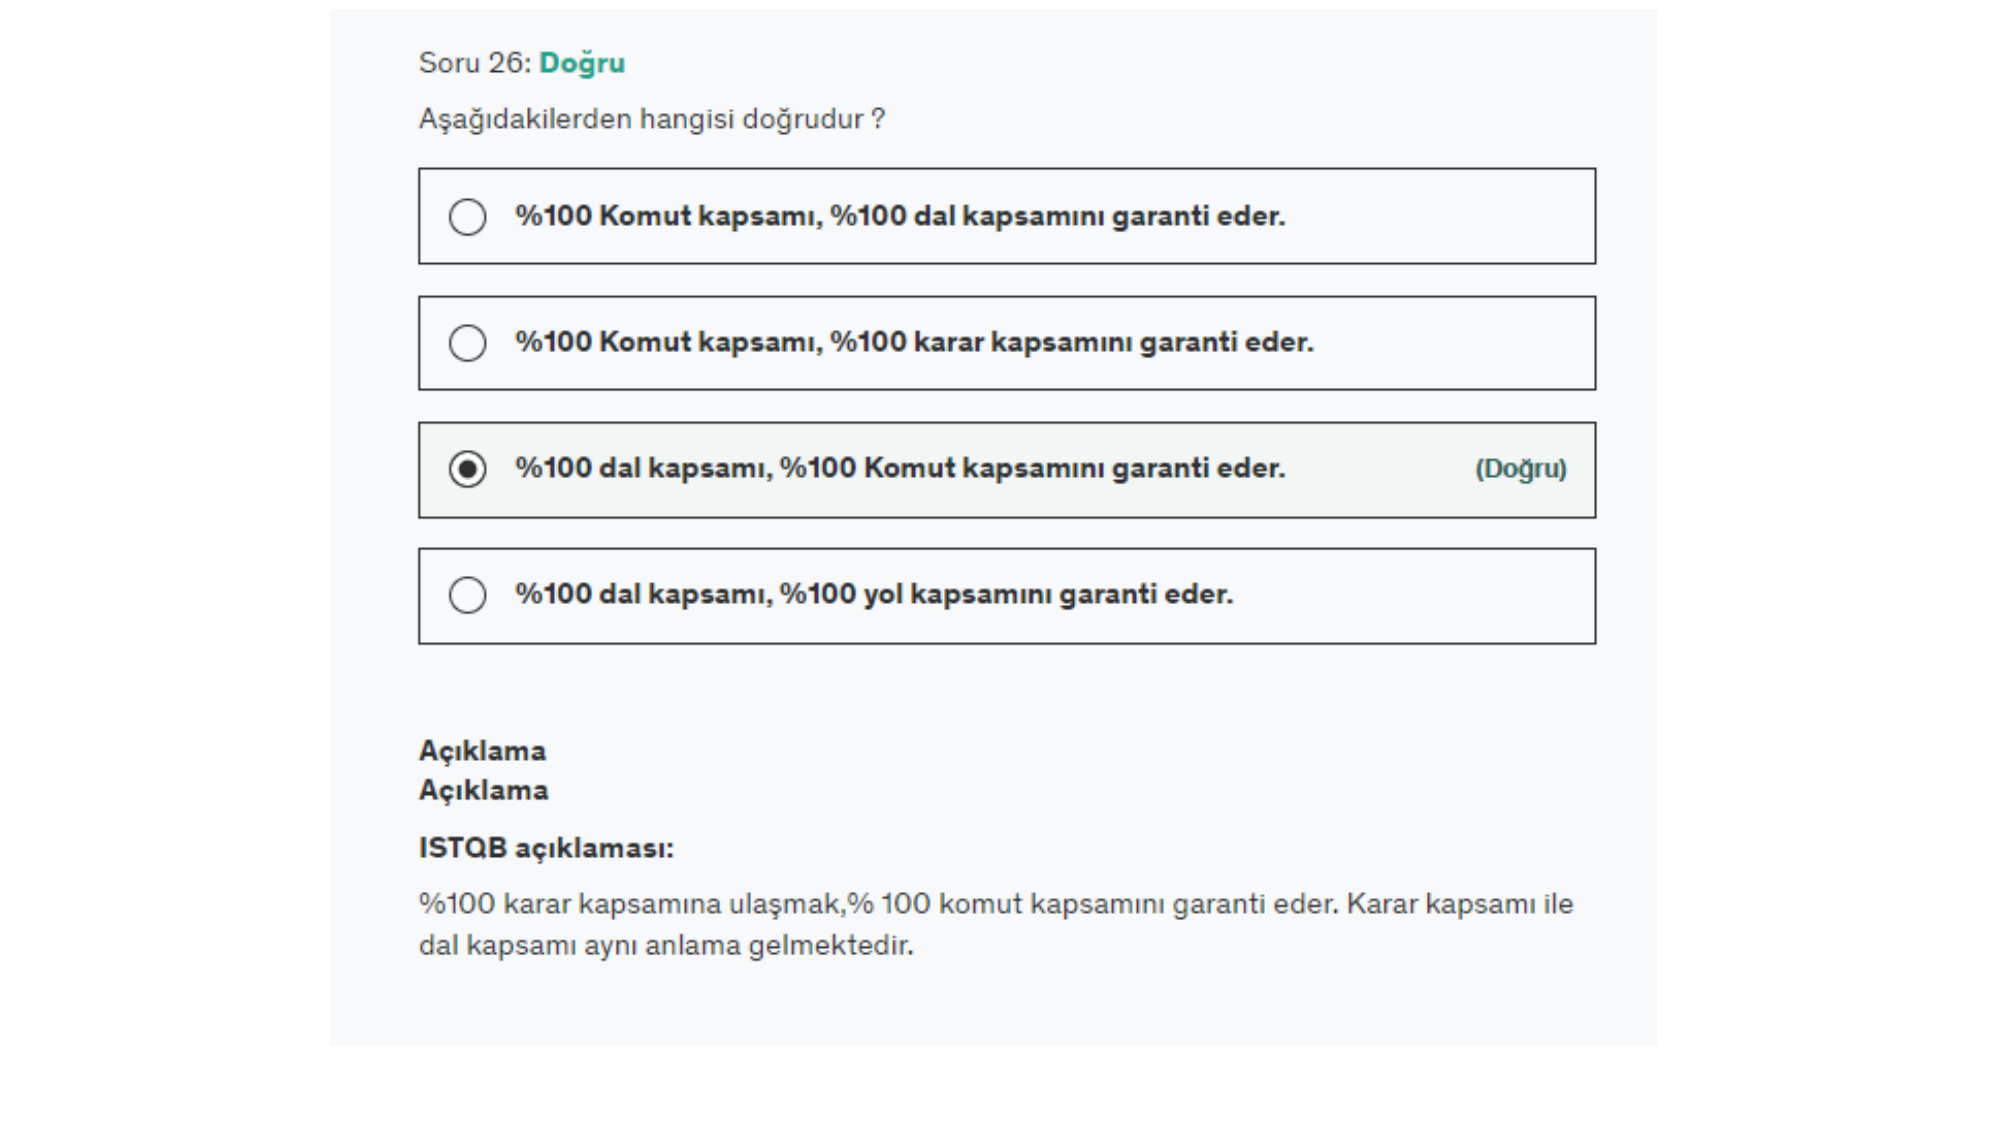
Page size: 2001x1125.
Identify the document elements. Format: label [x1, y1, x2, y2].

list [330, 9, 1657, 1046]
